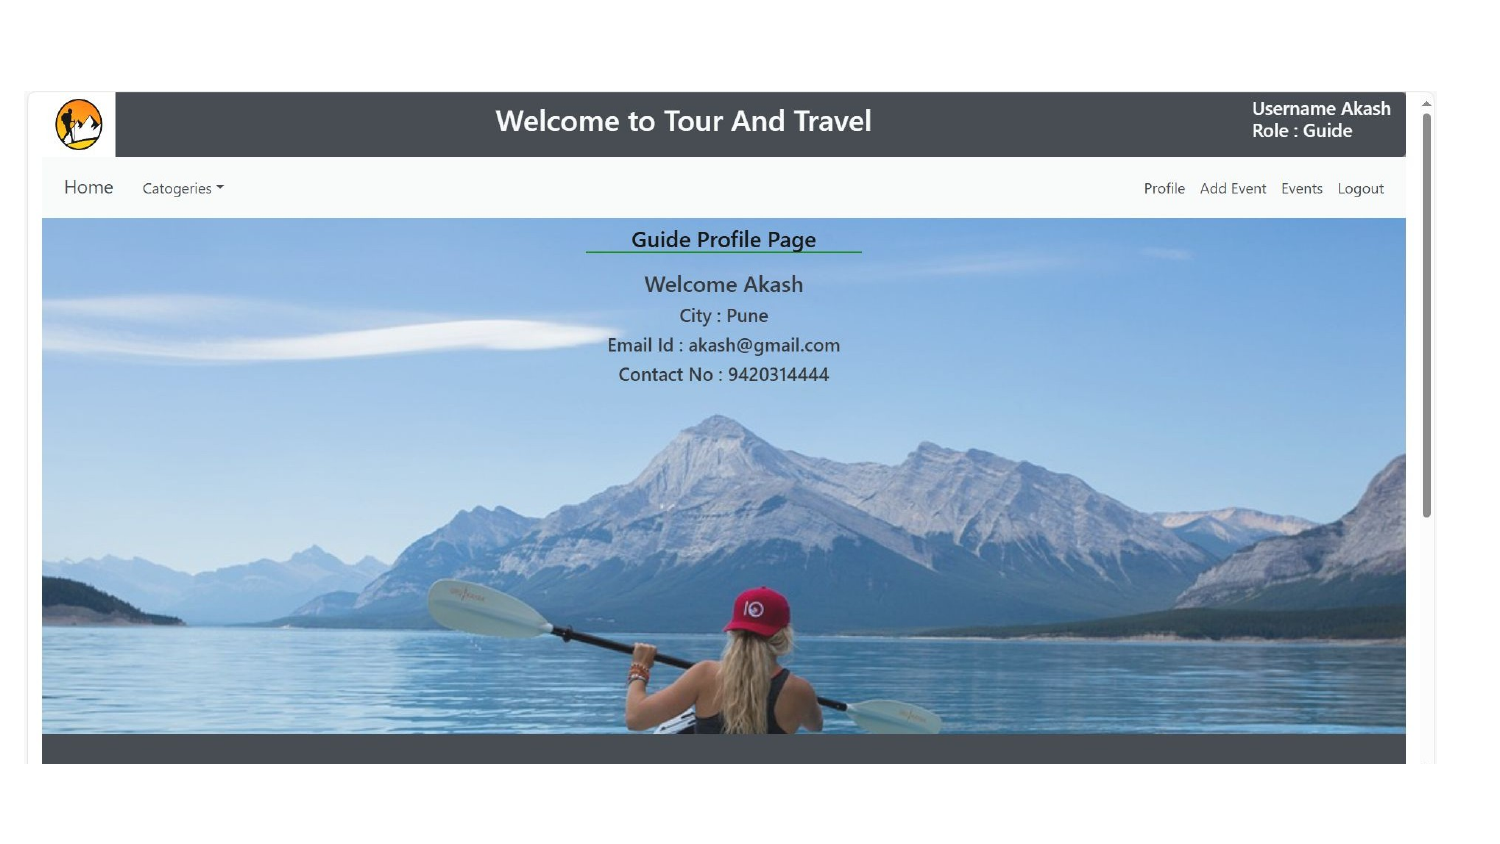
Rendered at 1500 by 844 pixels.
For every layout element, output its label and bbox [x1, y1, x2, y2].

picture [24, 90, 1437, 765]
